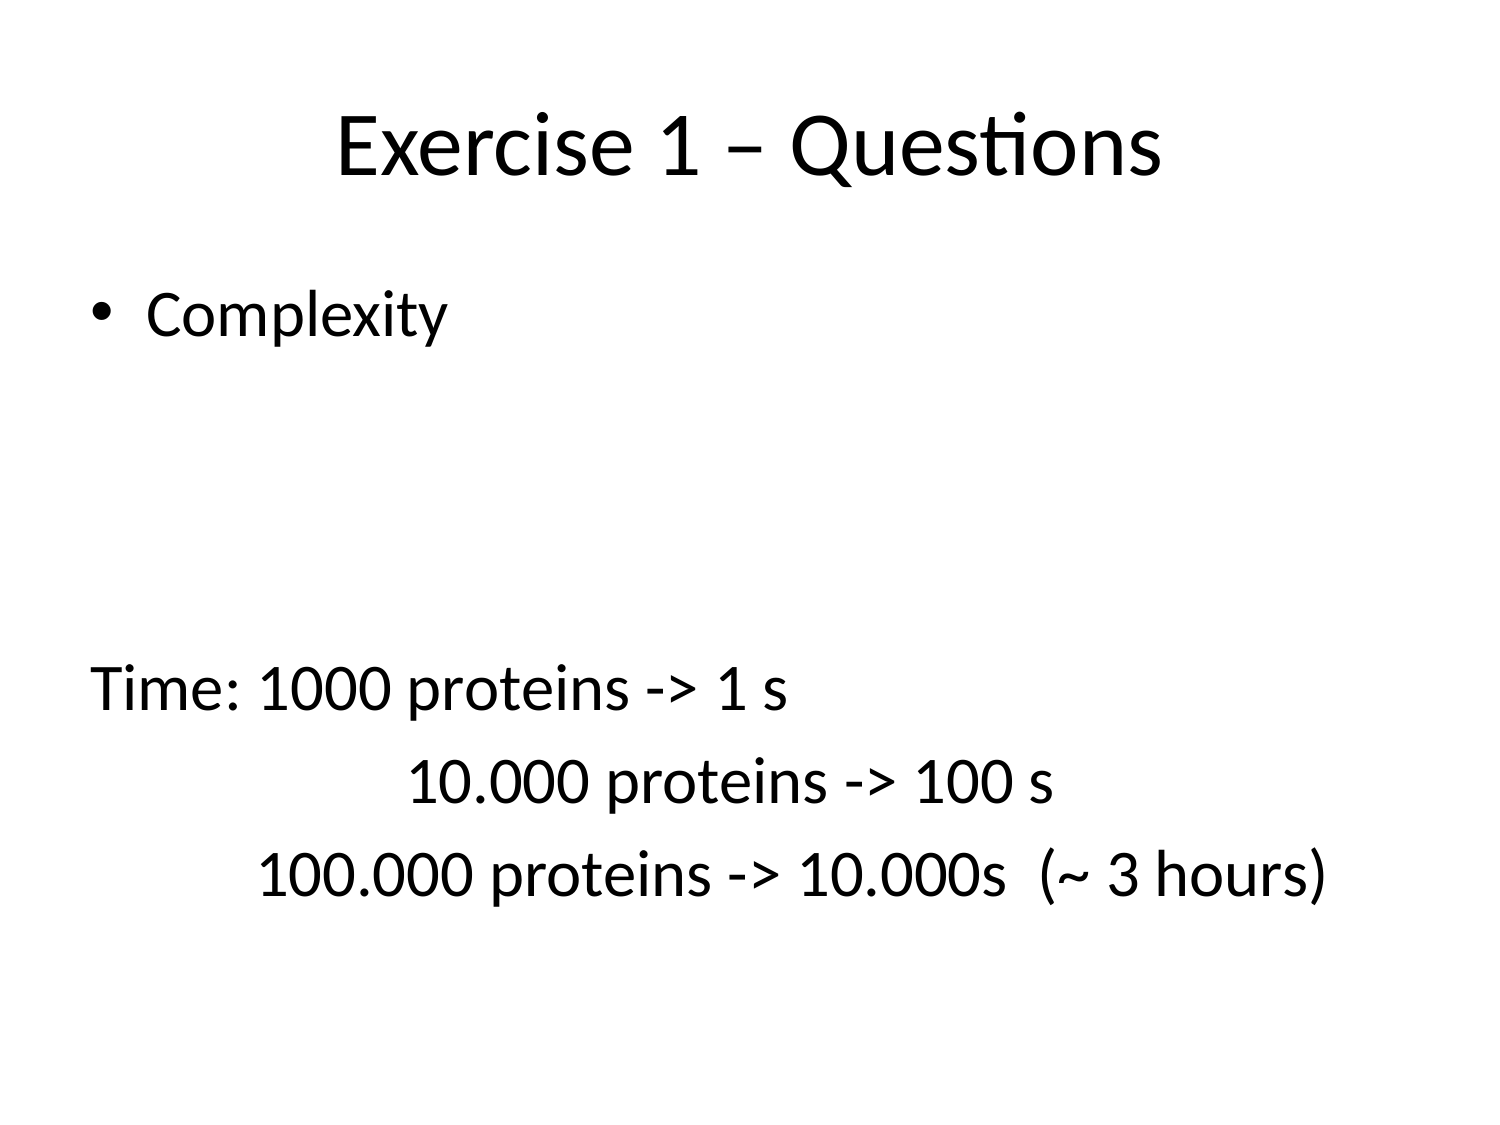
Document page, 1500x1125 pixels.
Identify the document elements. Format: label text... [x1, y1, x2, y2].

title Exercise 1 – Questions [75, 45, 1425, 233]
